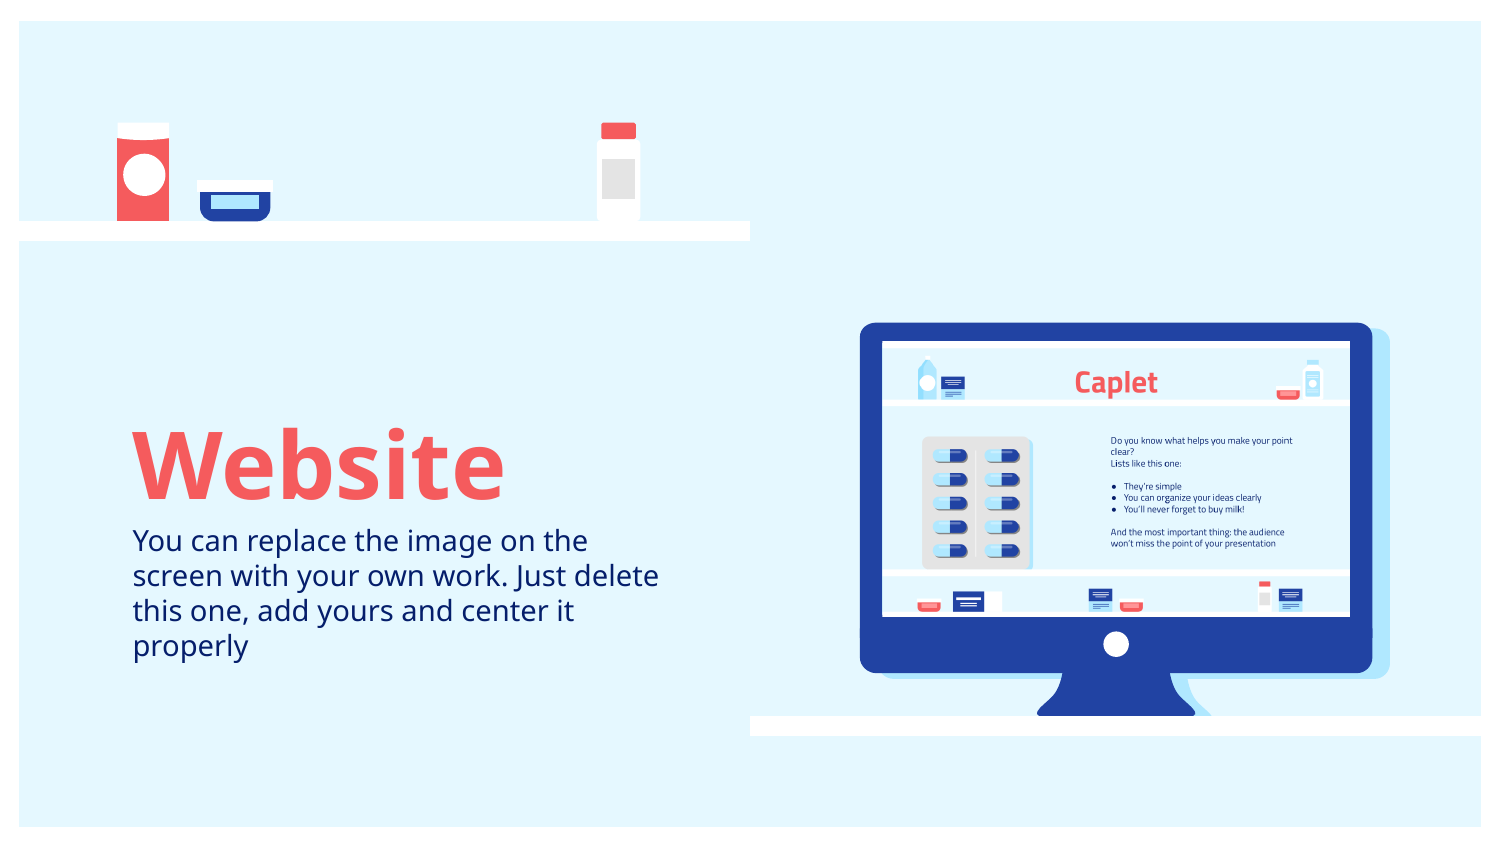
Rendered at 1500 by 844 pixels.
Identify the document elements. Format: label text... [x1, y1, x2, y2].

text_box [749, 715, 1500, 736]
picture [882, 341, 1350, 617]
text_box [859, 322, 1391, 724]
title Website [117, 384, 676, 523]
subtitle You can replace the image on the screen with your own work. Just delete this one, add yours and center it properly [117, 523, 676, 662]
